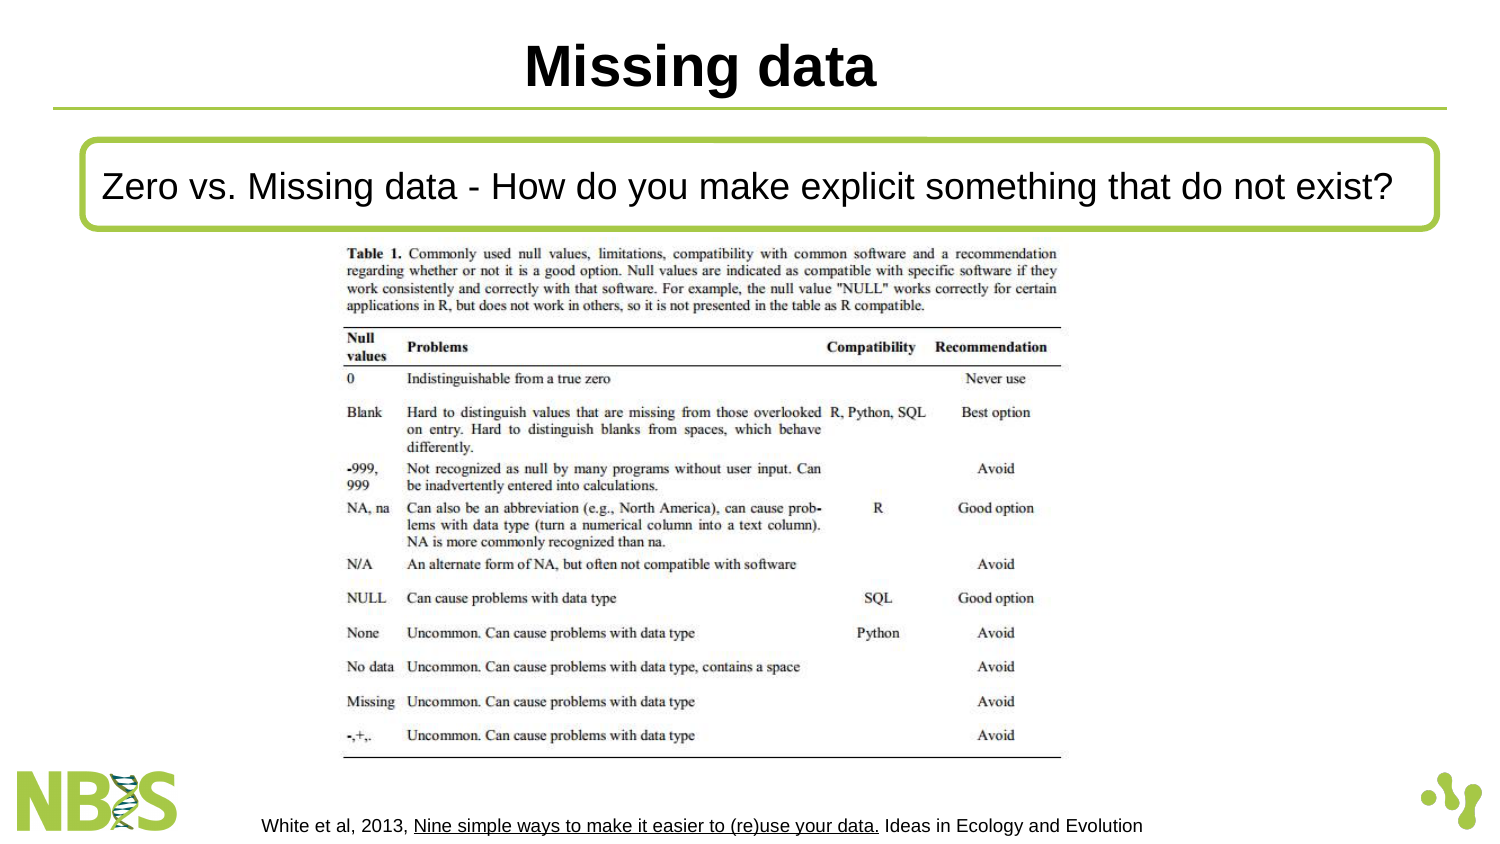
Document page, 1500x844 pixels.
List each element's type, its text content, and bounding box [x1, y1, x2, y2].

picture [17, 771, 178, 831]
picture [329, 237, 1069, 784]
text_box Zero vs. Missing data - How do you make explicit something that do not exist? [82, 139, 1438, 229]
text_box Missing data [255, 28, 1147, 107]
text_box White et al, 2013, Nine simple ways to make it easier to (re)use your data. Ideas in Ecology and Evolution [246, 805, 1500, 844]
picture [1419, 771, 1483, 805]
